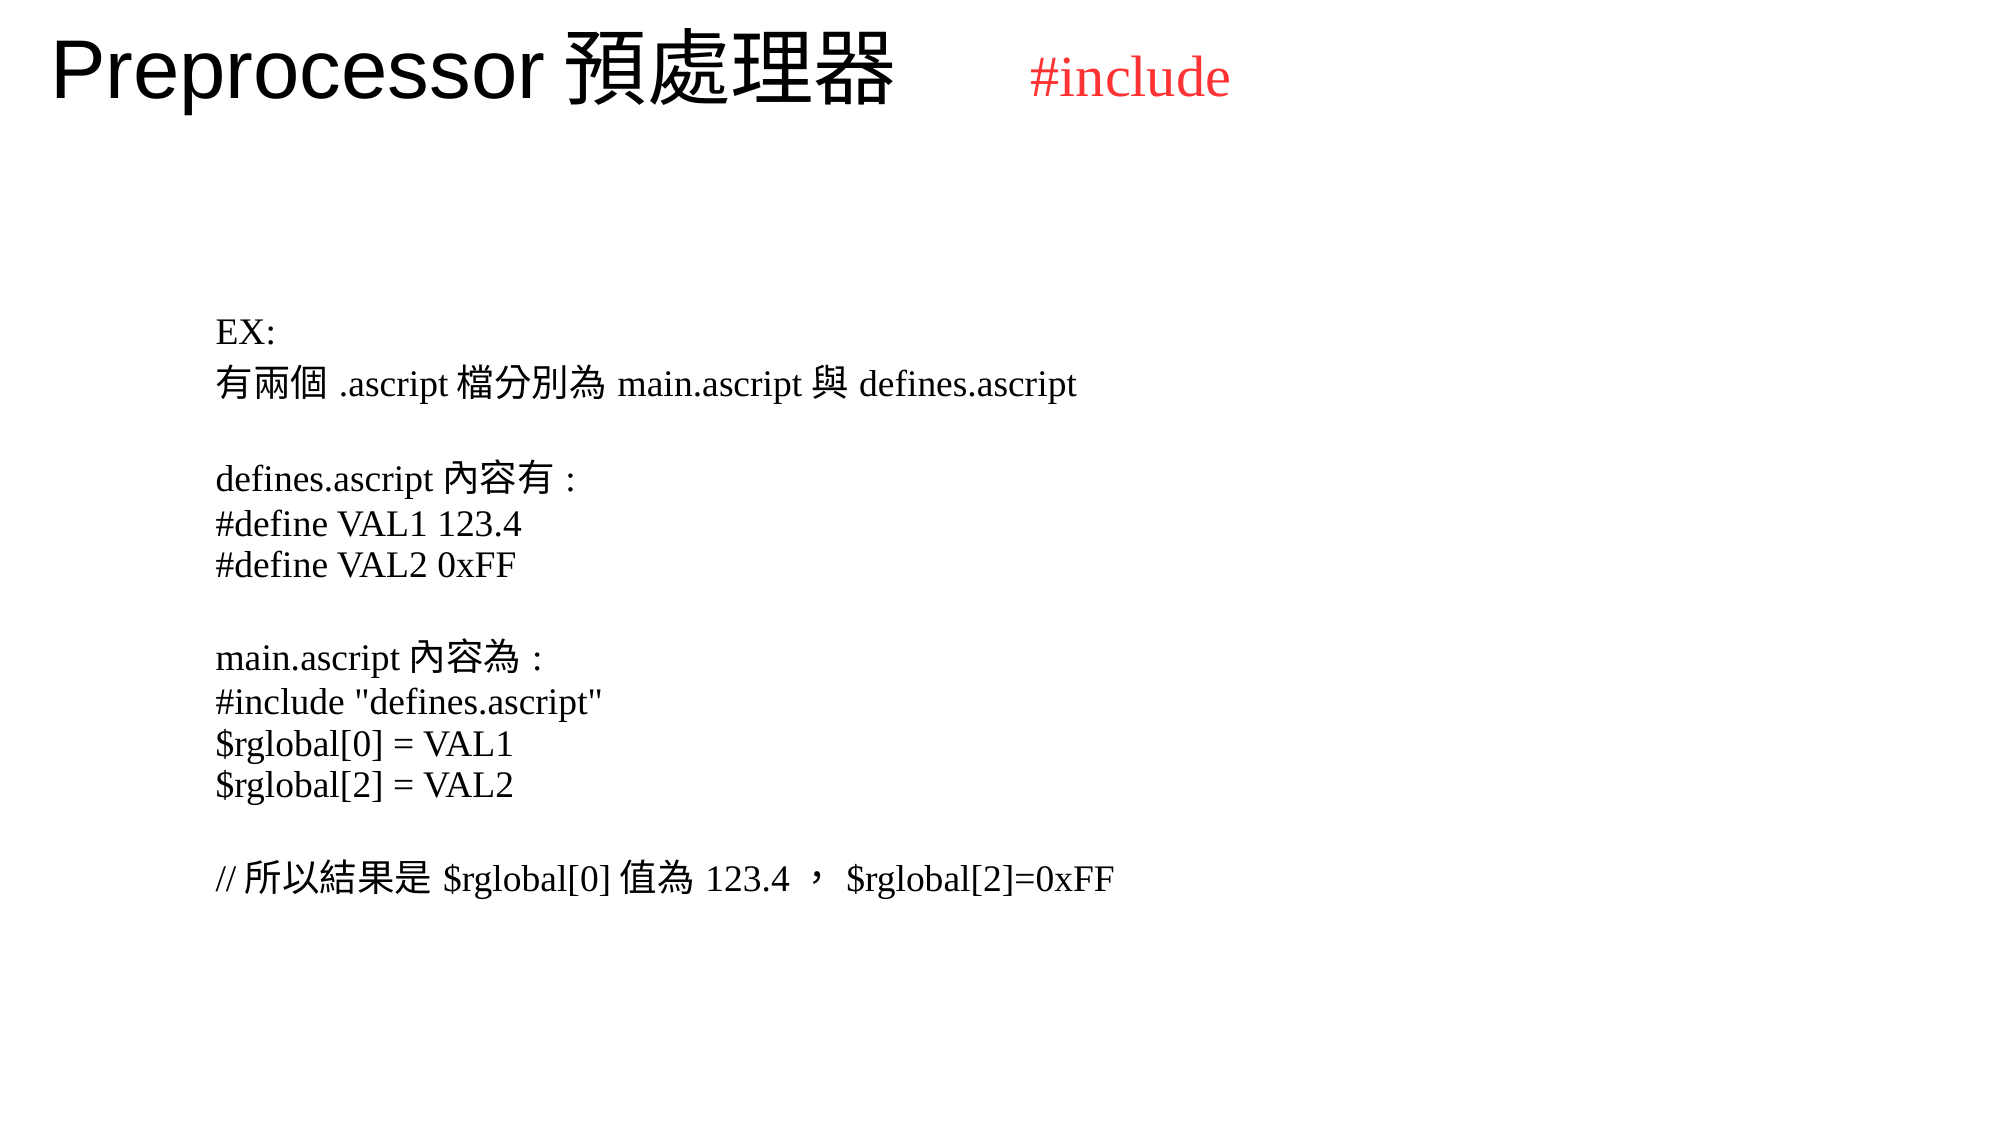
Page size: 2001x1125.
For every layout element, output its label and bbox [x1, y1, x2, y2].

text_box [201, 303, 1879, 1004]
text_box [35, 0, 1595, 213]
